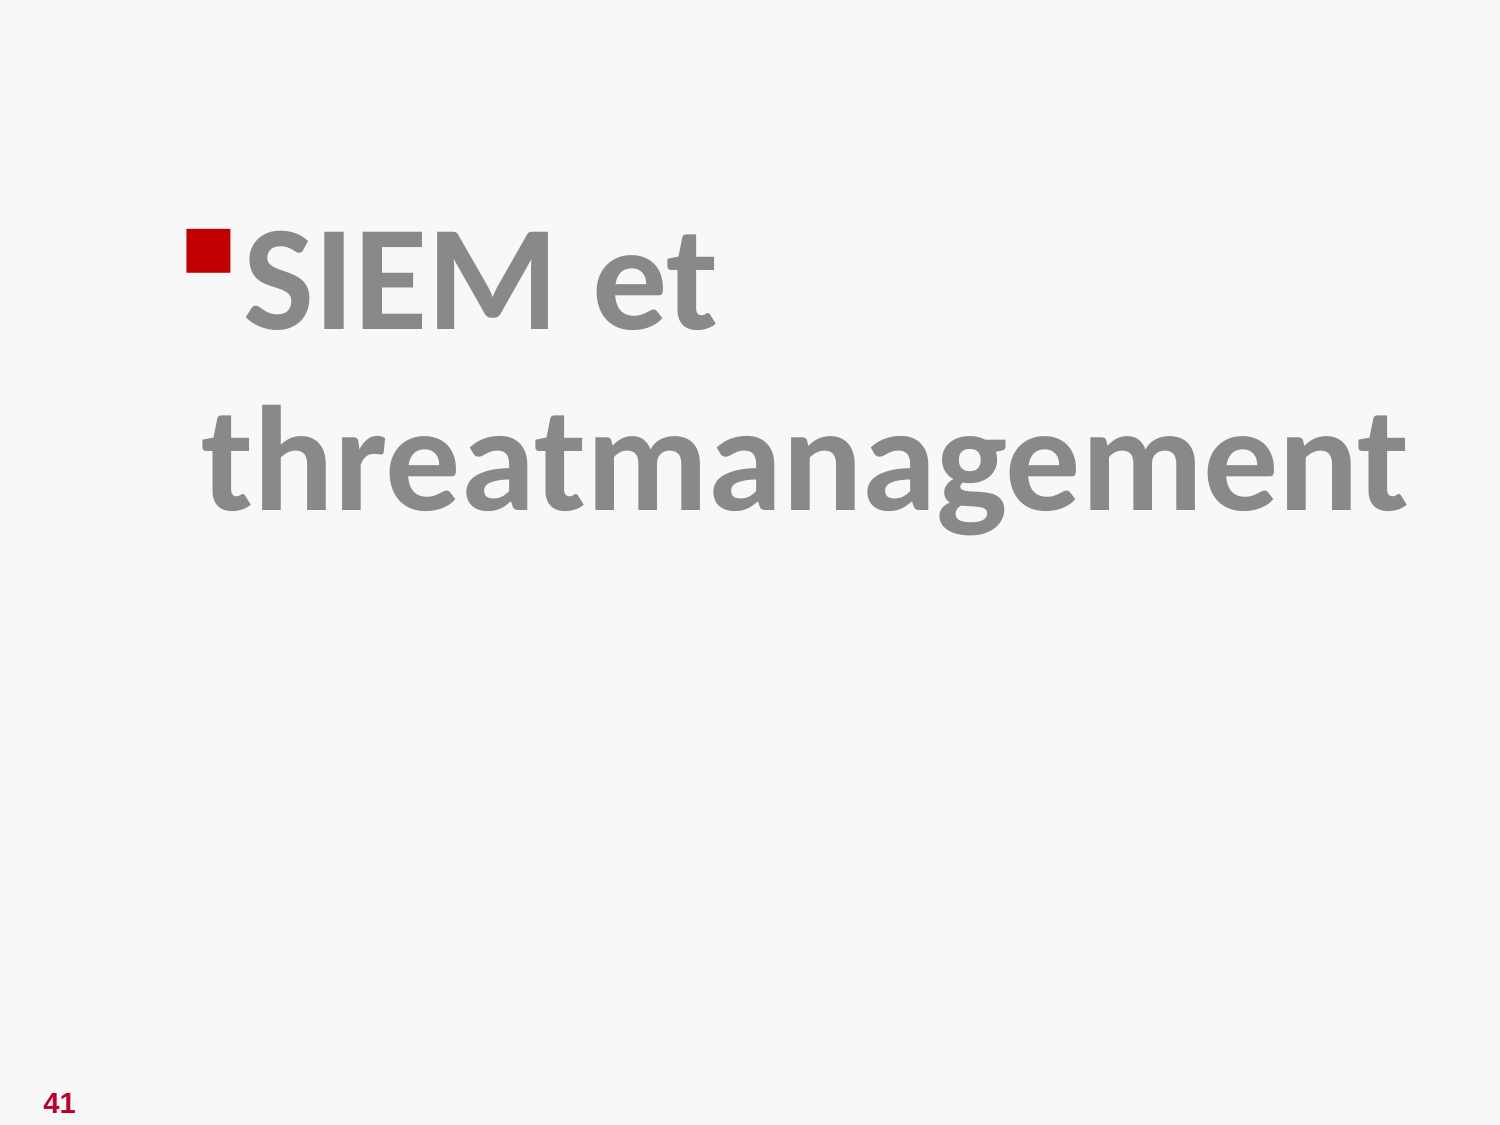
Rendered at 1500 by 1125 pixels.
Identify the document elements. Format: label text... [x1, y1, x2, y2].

text_box SIEM et threatmanagement [159, 172, 1435, 419]
